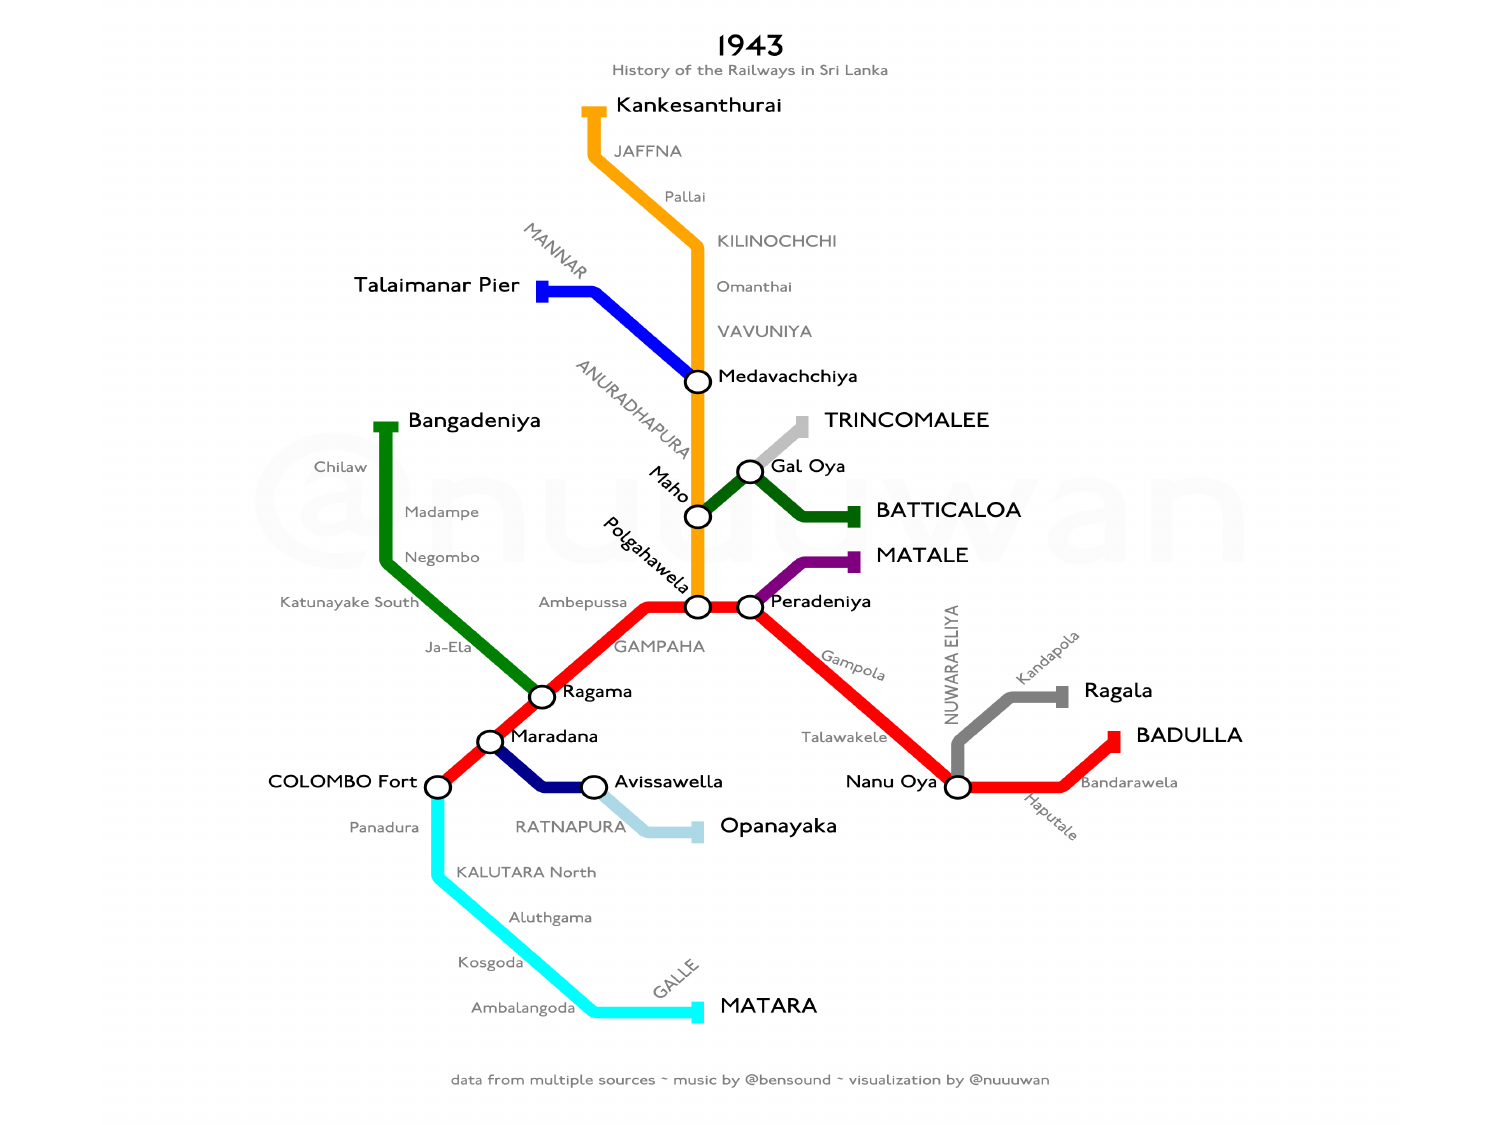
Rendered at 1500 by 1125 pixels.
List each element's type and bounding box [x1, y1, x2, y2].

picture [100, 0, 1400, 1125]
